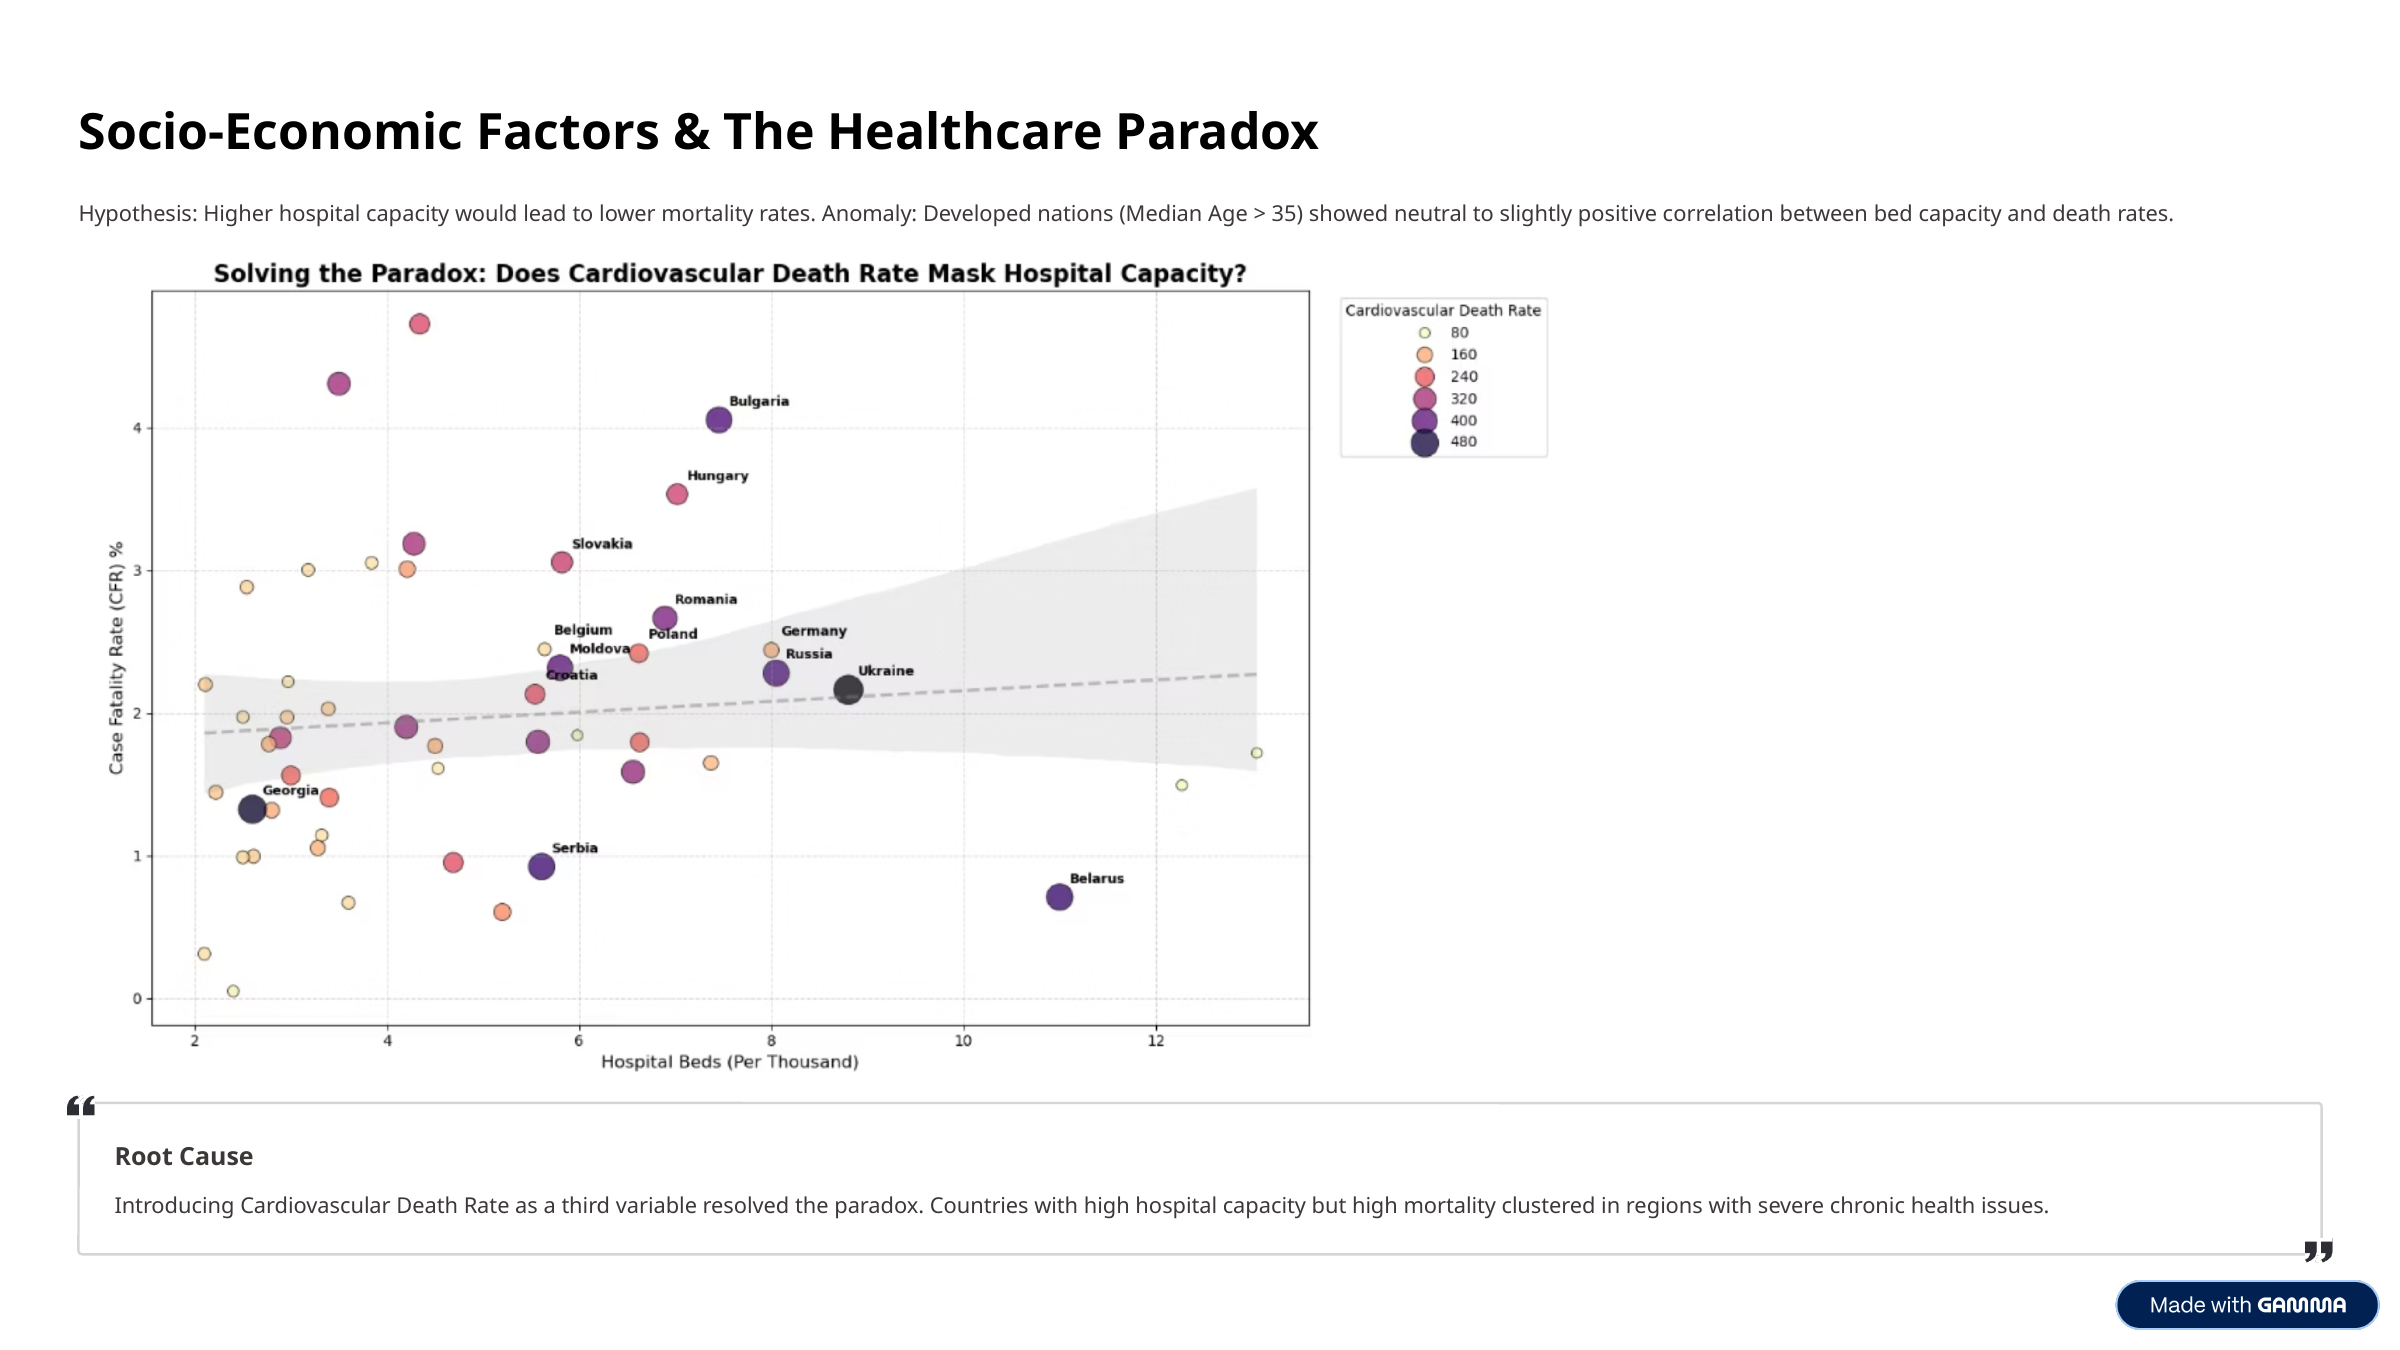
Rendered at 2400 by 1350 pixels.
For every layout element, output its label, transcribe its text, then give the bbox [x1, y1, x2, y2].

picture [67, 1092, 95, 1119]
picture [78, 251, 1558, 1078]
picture [2305, 1238, 2333, 1266]
text_box Introducing Cardiovascular Death Rate as a third variable resolved the paradox. Countries with high hospital capacity but high mortality clustered in regions with severe chronic health issues. [114, 1184, 2286, 1219]
text_box Root Cause [114, 1139, 370, 1171]
text_box [78, 1102, 2322, 1255]
text_box Socio-Economic Factors & The Healthcare Paradox [78, 95, 1425, 160]
picture [2106, 1271, 2389, 1339]
text_box Hypothesis: Higher hospital capacity would lead to lower mortality rates. Anomaly: Developed nations (Median Age > 35) showed neutral to slightly positive correlation between bed capacity and death rates. [78, 192, 2322, 227]
